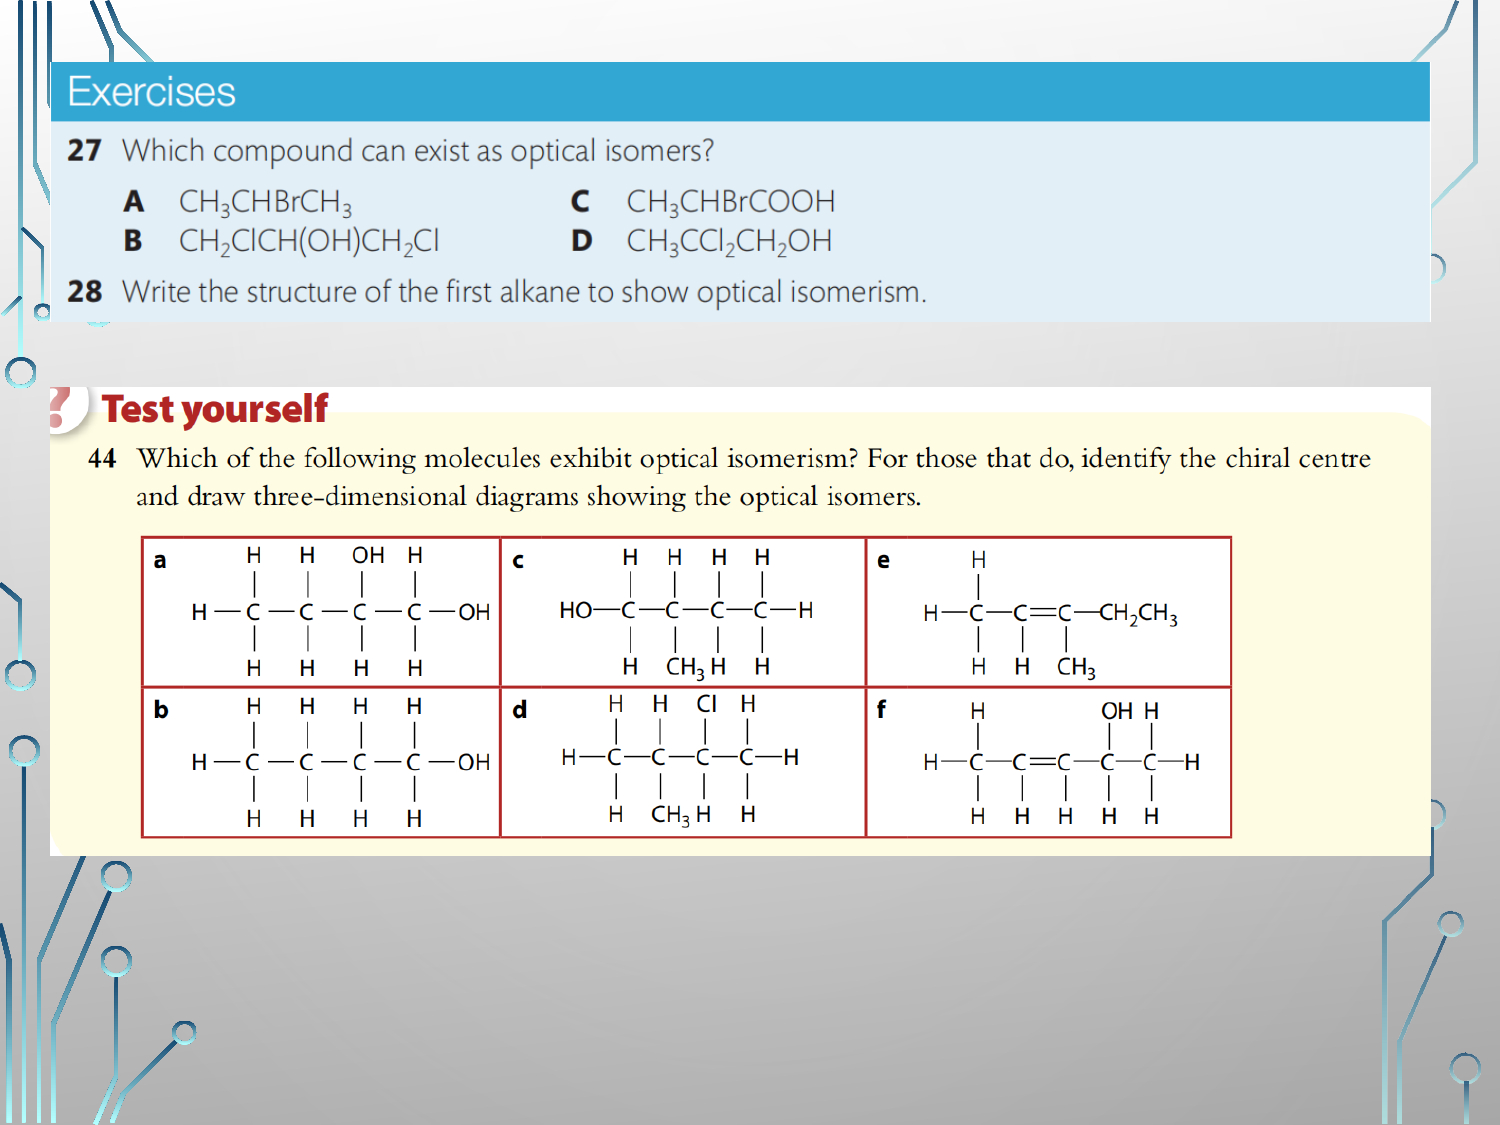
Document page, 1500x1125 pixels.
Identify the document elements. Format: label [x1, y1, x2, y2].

picture [49, 387, 1431, 857]
picture [49, 62, 1431, 322]
